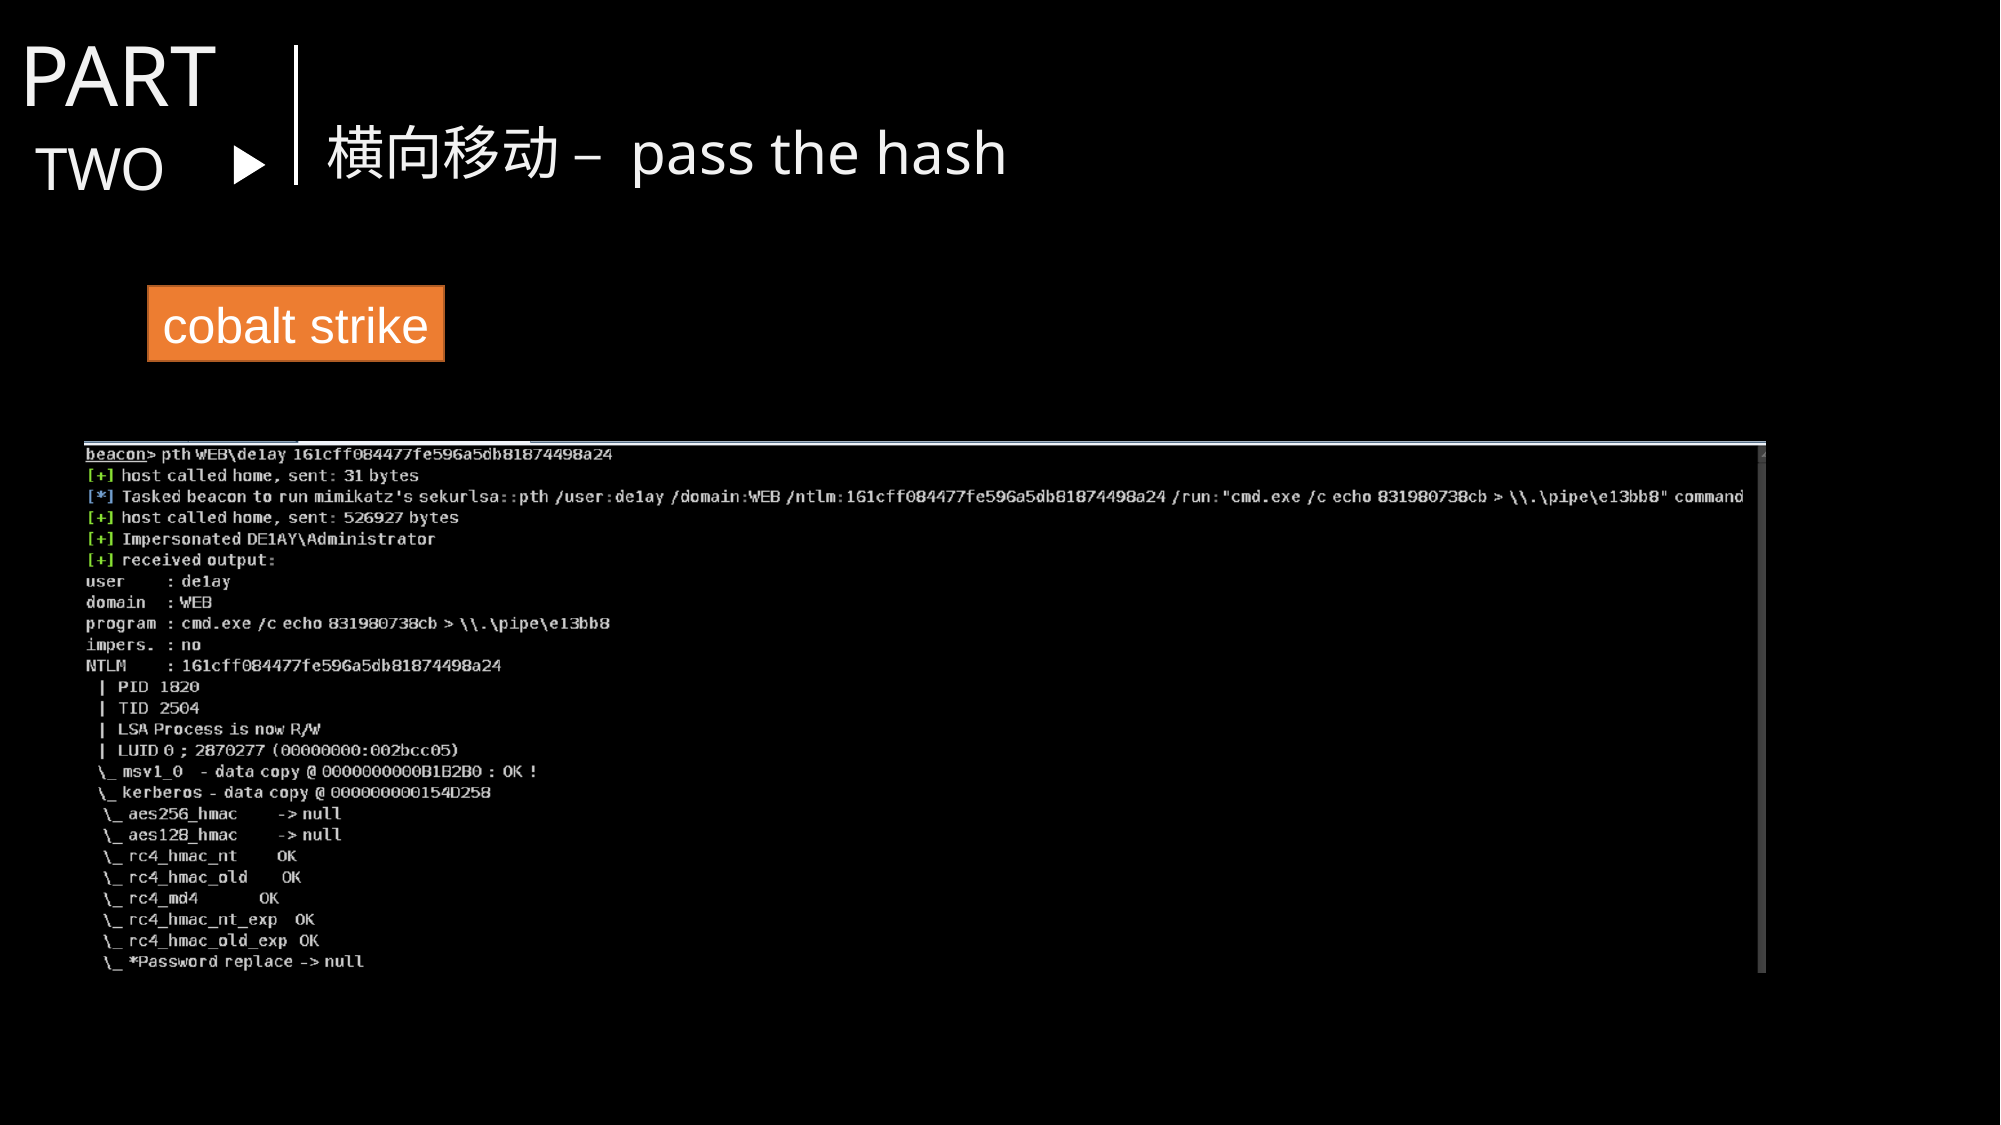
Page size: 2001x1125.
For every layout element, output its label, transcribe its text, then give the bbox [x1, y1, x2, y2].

text_box 横向移动 – pass the hash [311, 108, 1122, 194]
text_box PART [4, 16, 831, 131]
picture [84, 441, 1766, 973]
text_box [232, 143, 268, 187]
text_box cobalt strike [147, 285, 445, 362]
text_box TWO [20, 124, 183, 210]
